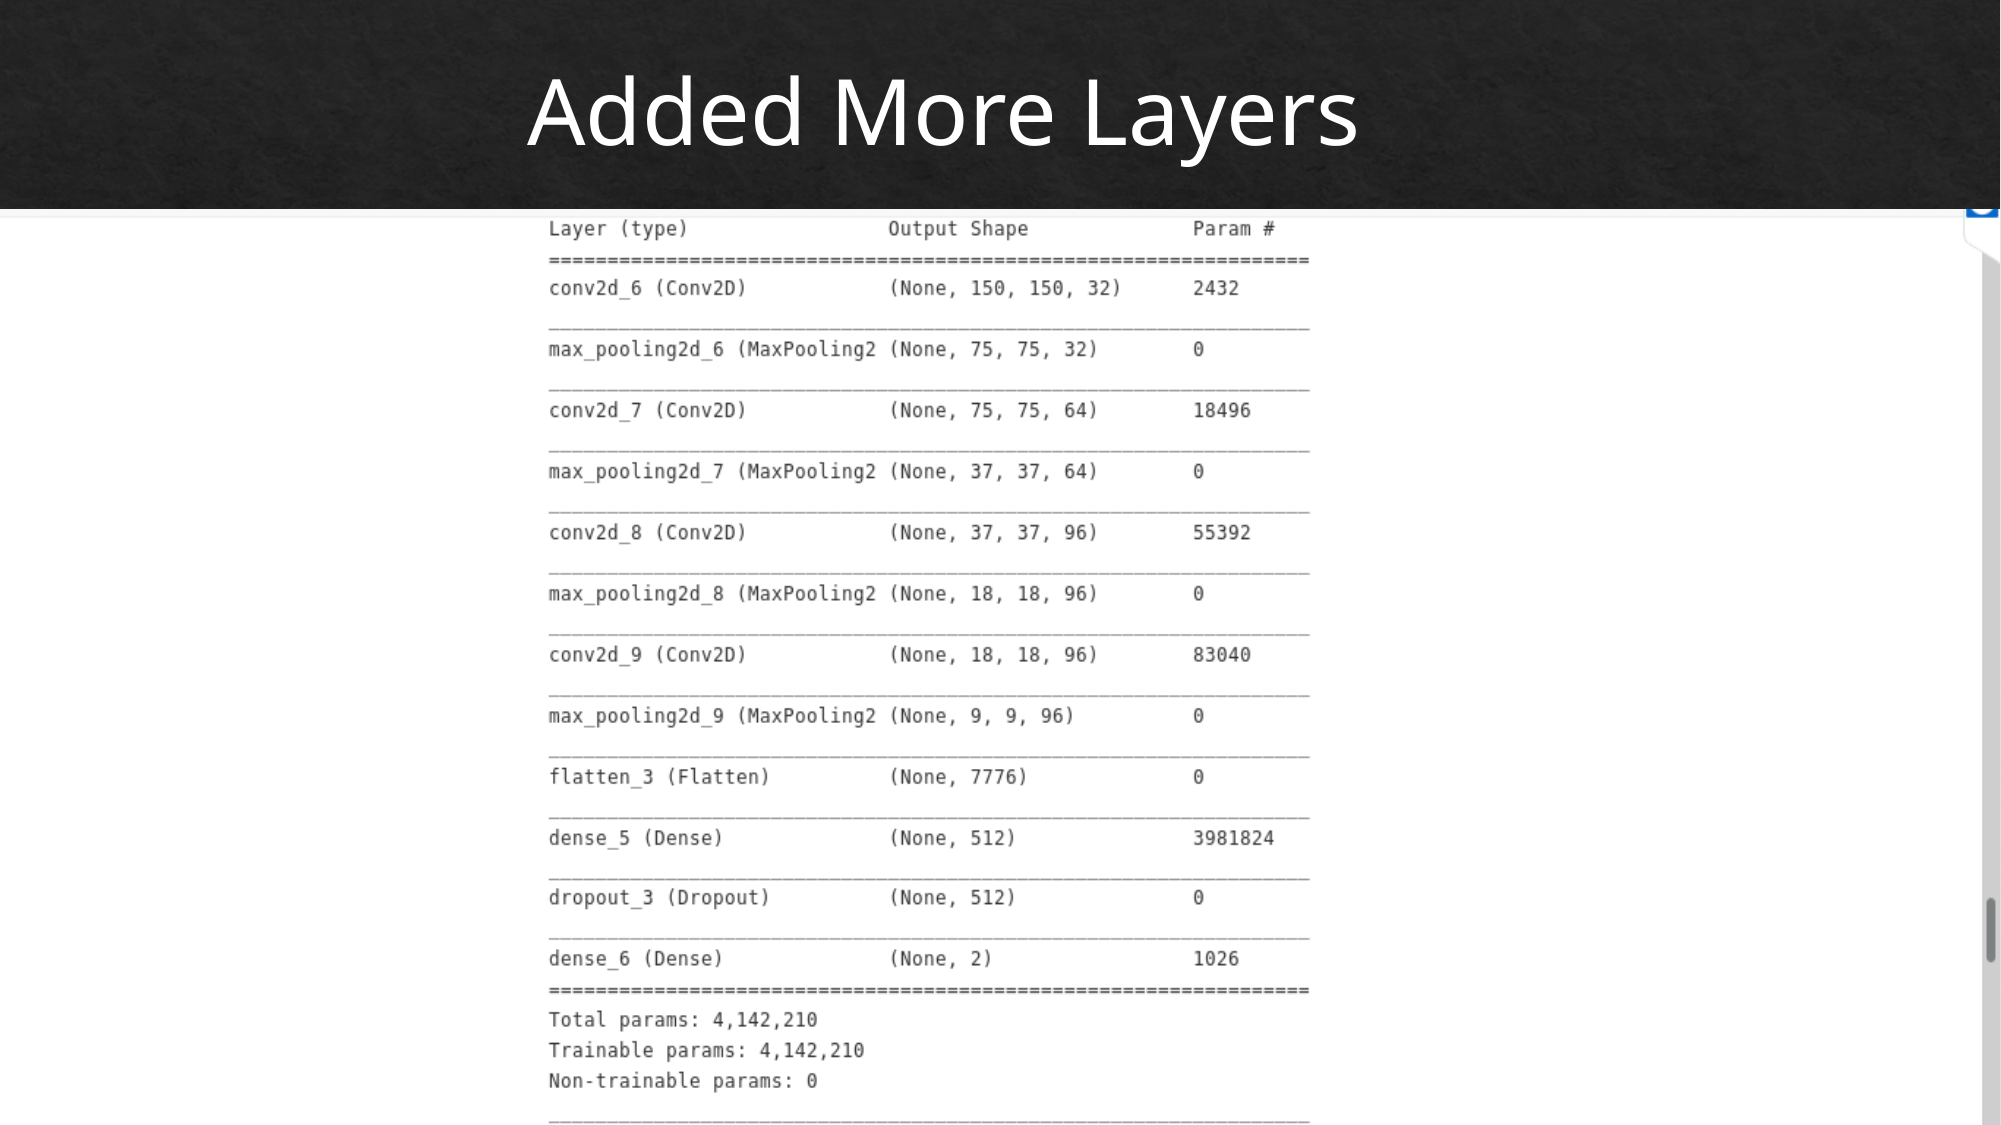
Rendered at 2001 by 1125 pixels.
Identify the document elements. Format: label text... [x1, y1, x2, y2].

text_box Added More Layers [11, 46, 1878, 172]
picture [0, 209, 2000, 1125]
